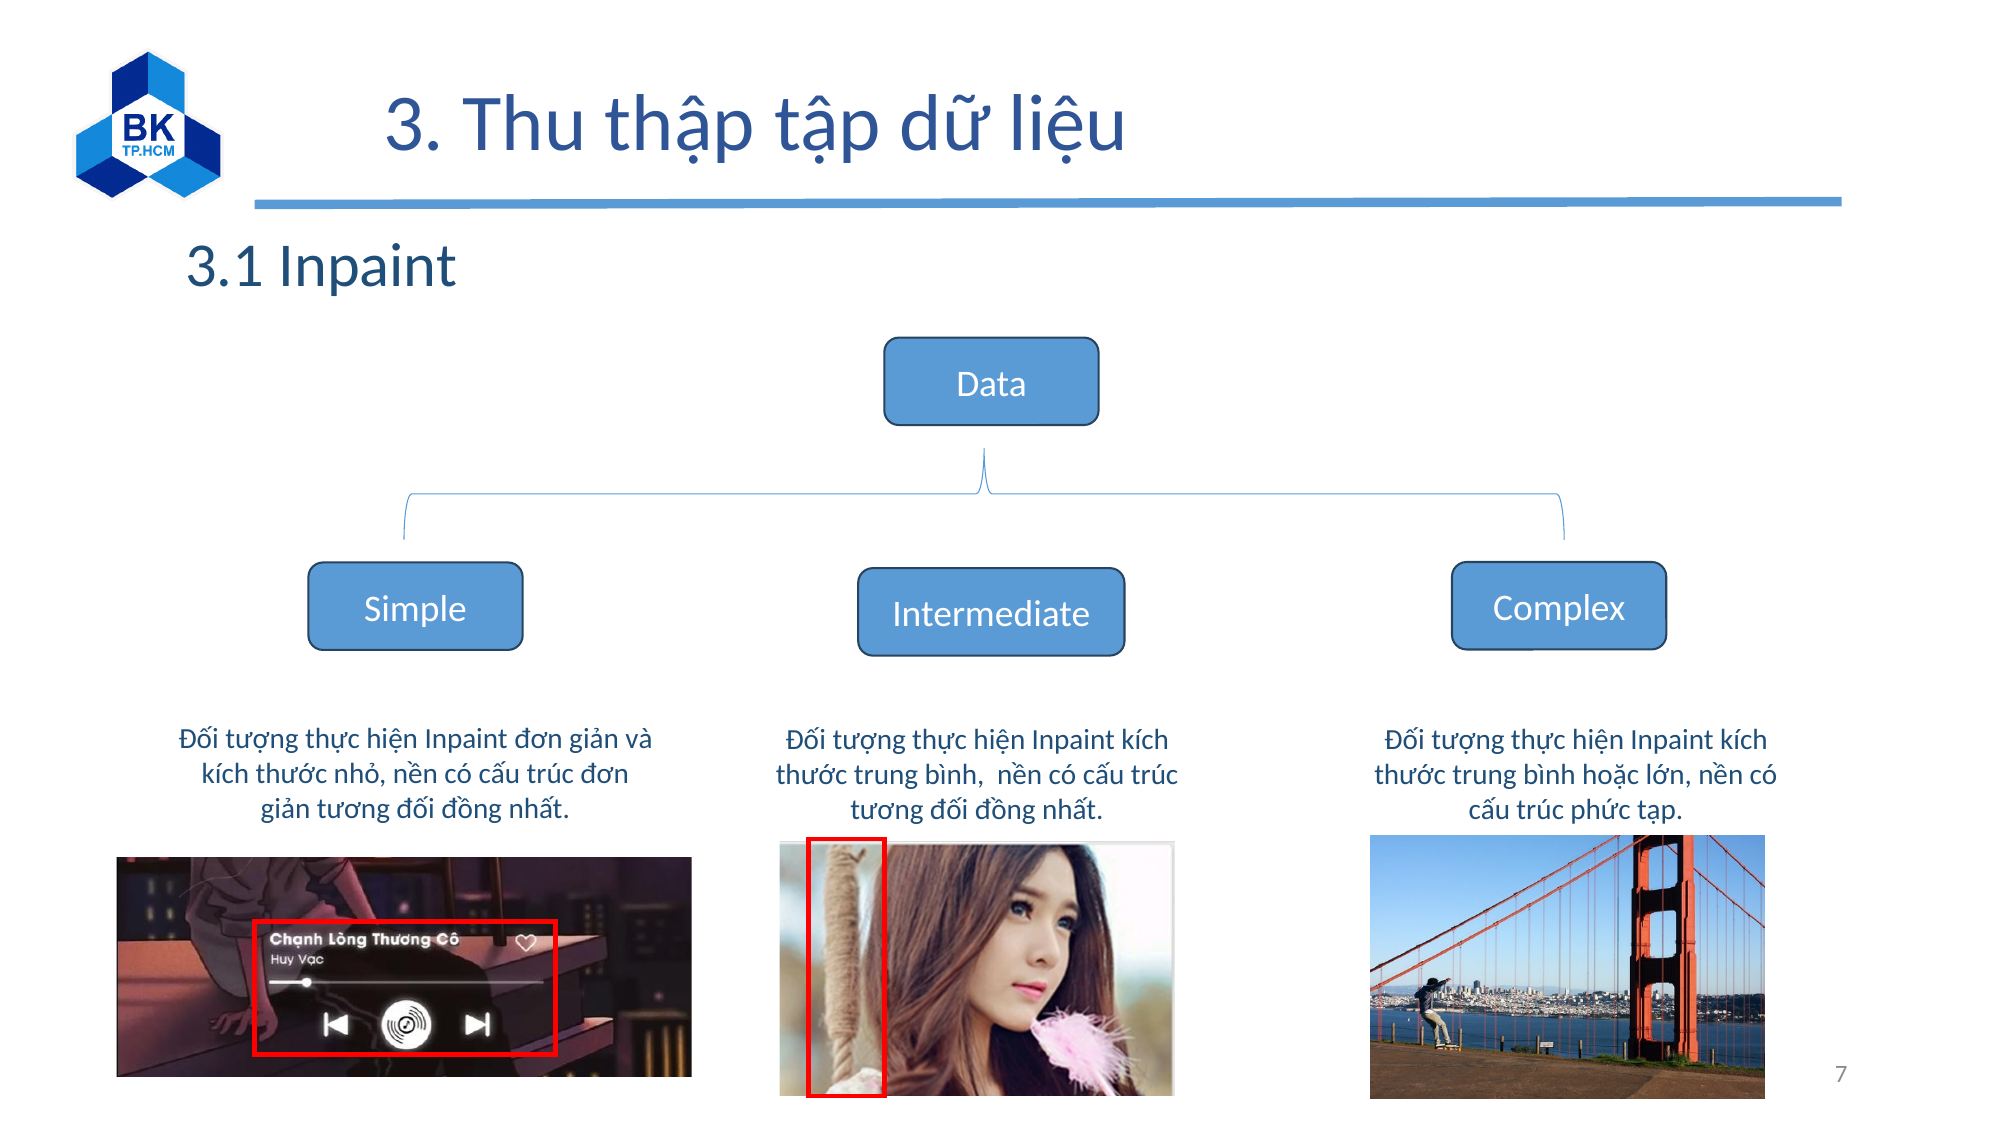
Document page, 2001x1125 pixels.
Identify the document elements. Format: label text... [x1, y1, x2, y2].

text_box [403, 447, 1565, 540]
text_box Simple [307, 561, 524, 651]
text_box Đối tượng thực hiện Inpaint đơn giản và kích thước nhỏ, nền có cấu trúc đơn giản tương đối đồng nhất. [163, 712, 668, 857]
picture [1370, 835, 1765, 1099]
title 3. Thu thập tập dữ liệu [368, 72, 1890, 176]
picture [779, 841, 1175, 1096]
text_box 3.1 Inpaint [170, 216, 571, 307]
picture [116, 857, 692, 1077]
text_box Đối tượng thực hiện Inpaint kích thước trung bình, nền có cấu trúc tương đối đồng nhất. [754, 713, 1201, 842]
text_box Data [883, 336, 1100, 427]
slide_number 7 [1412, 1042, 1863, 1103]
text_box Đối tượng thực hiện Inpaint kích thước trung bình hoặc lớn, nền có cấu trúc phức tạp. [1351, 712, 1802, 880]
text_box Complex [1450, 560, 1668, 651]
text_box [254, 201, 1842, 205]
text_box Intermediate [857, 567, 1126, 657]
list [72, 47, 225, 202]
